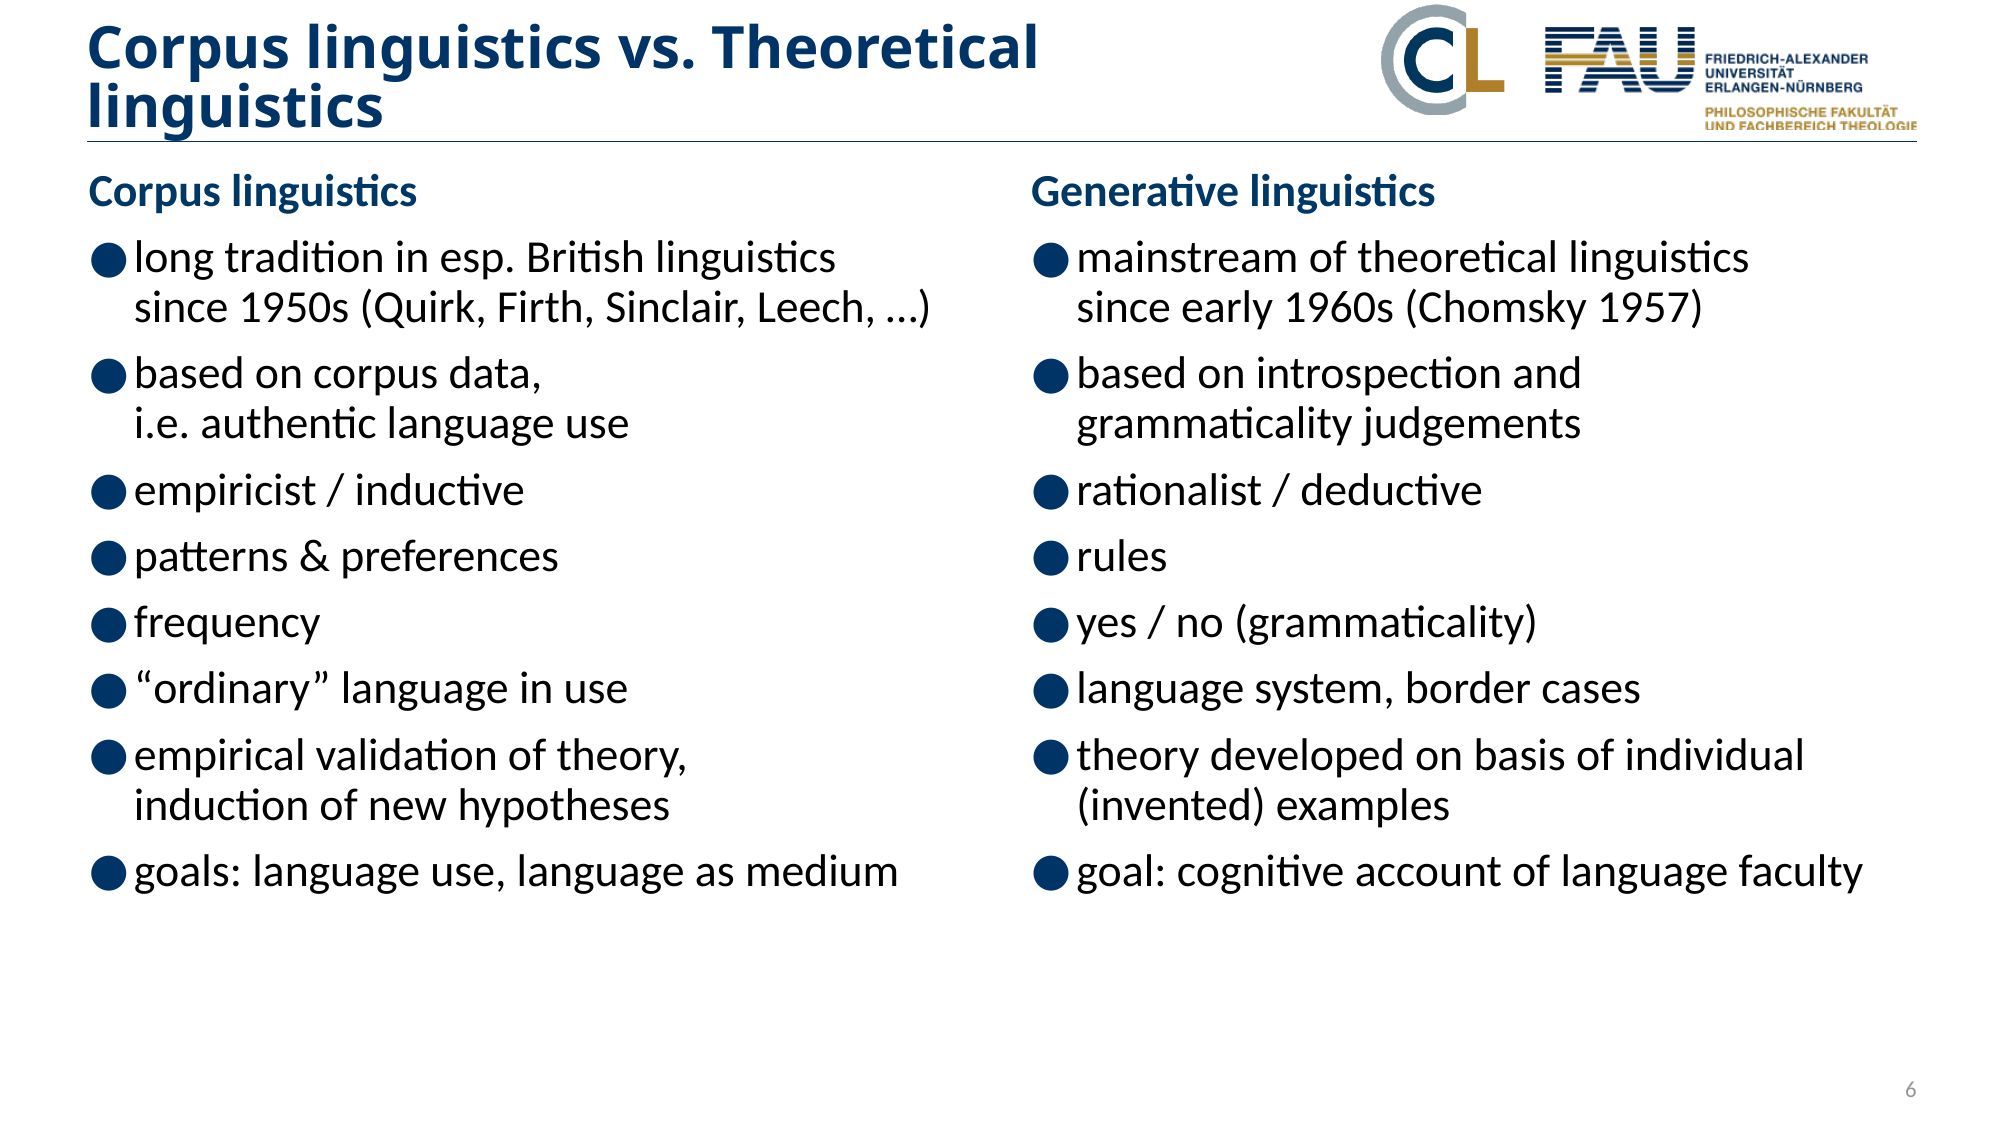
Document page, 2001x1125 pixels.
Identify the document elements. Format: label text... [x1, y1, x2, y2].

list Generative linguistics mainstream of theoretical linguistics since early 1960s (Chomsky 1957) based on introspection and grammaticality judgements rationalist / deductive rules yes / no (grammaticality) language system, border cases theory developed on basis of individual (invented) examples goal: cognitive account of language faculty [1030, 165, 1917, 1052]
list Corpus linguistics long tradition in esp. British linguistics since 1950s (Quirk, Firth, Sinclair, Leech, …) based on corpus data, i.e. authentic language use empiricist / inductive patterns & preferences frequency “ordinary” language in use empirical validation of theory, induction of new hypotheses goals: language use, language as medium [88, 165, 975, 1052]
title Corpus linguistics vs. Theoretical linguistics [86, 20, 1354, 139]
slide_number 6 [1818, 1051, 1917, 1125]
